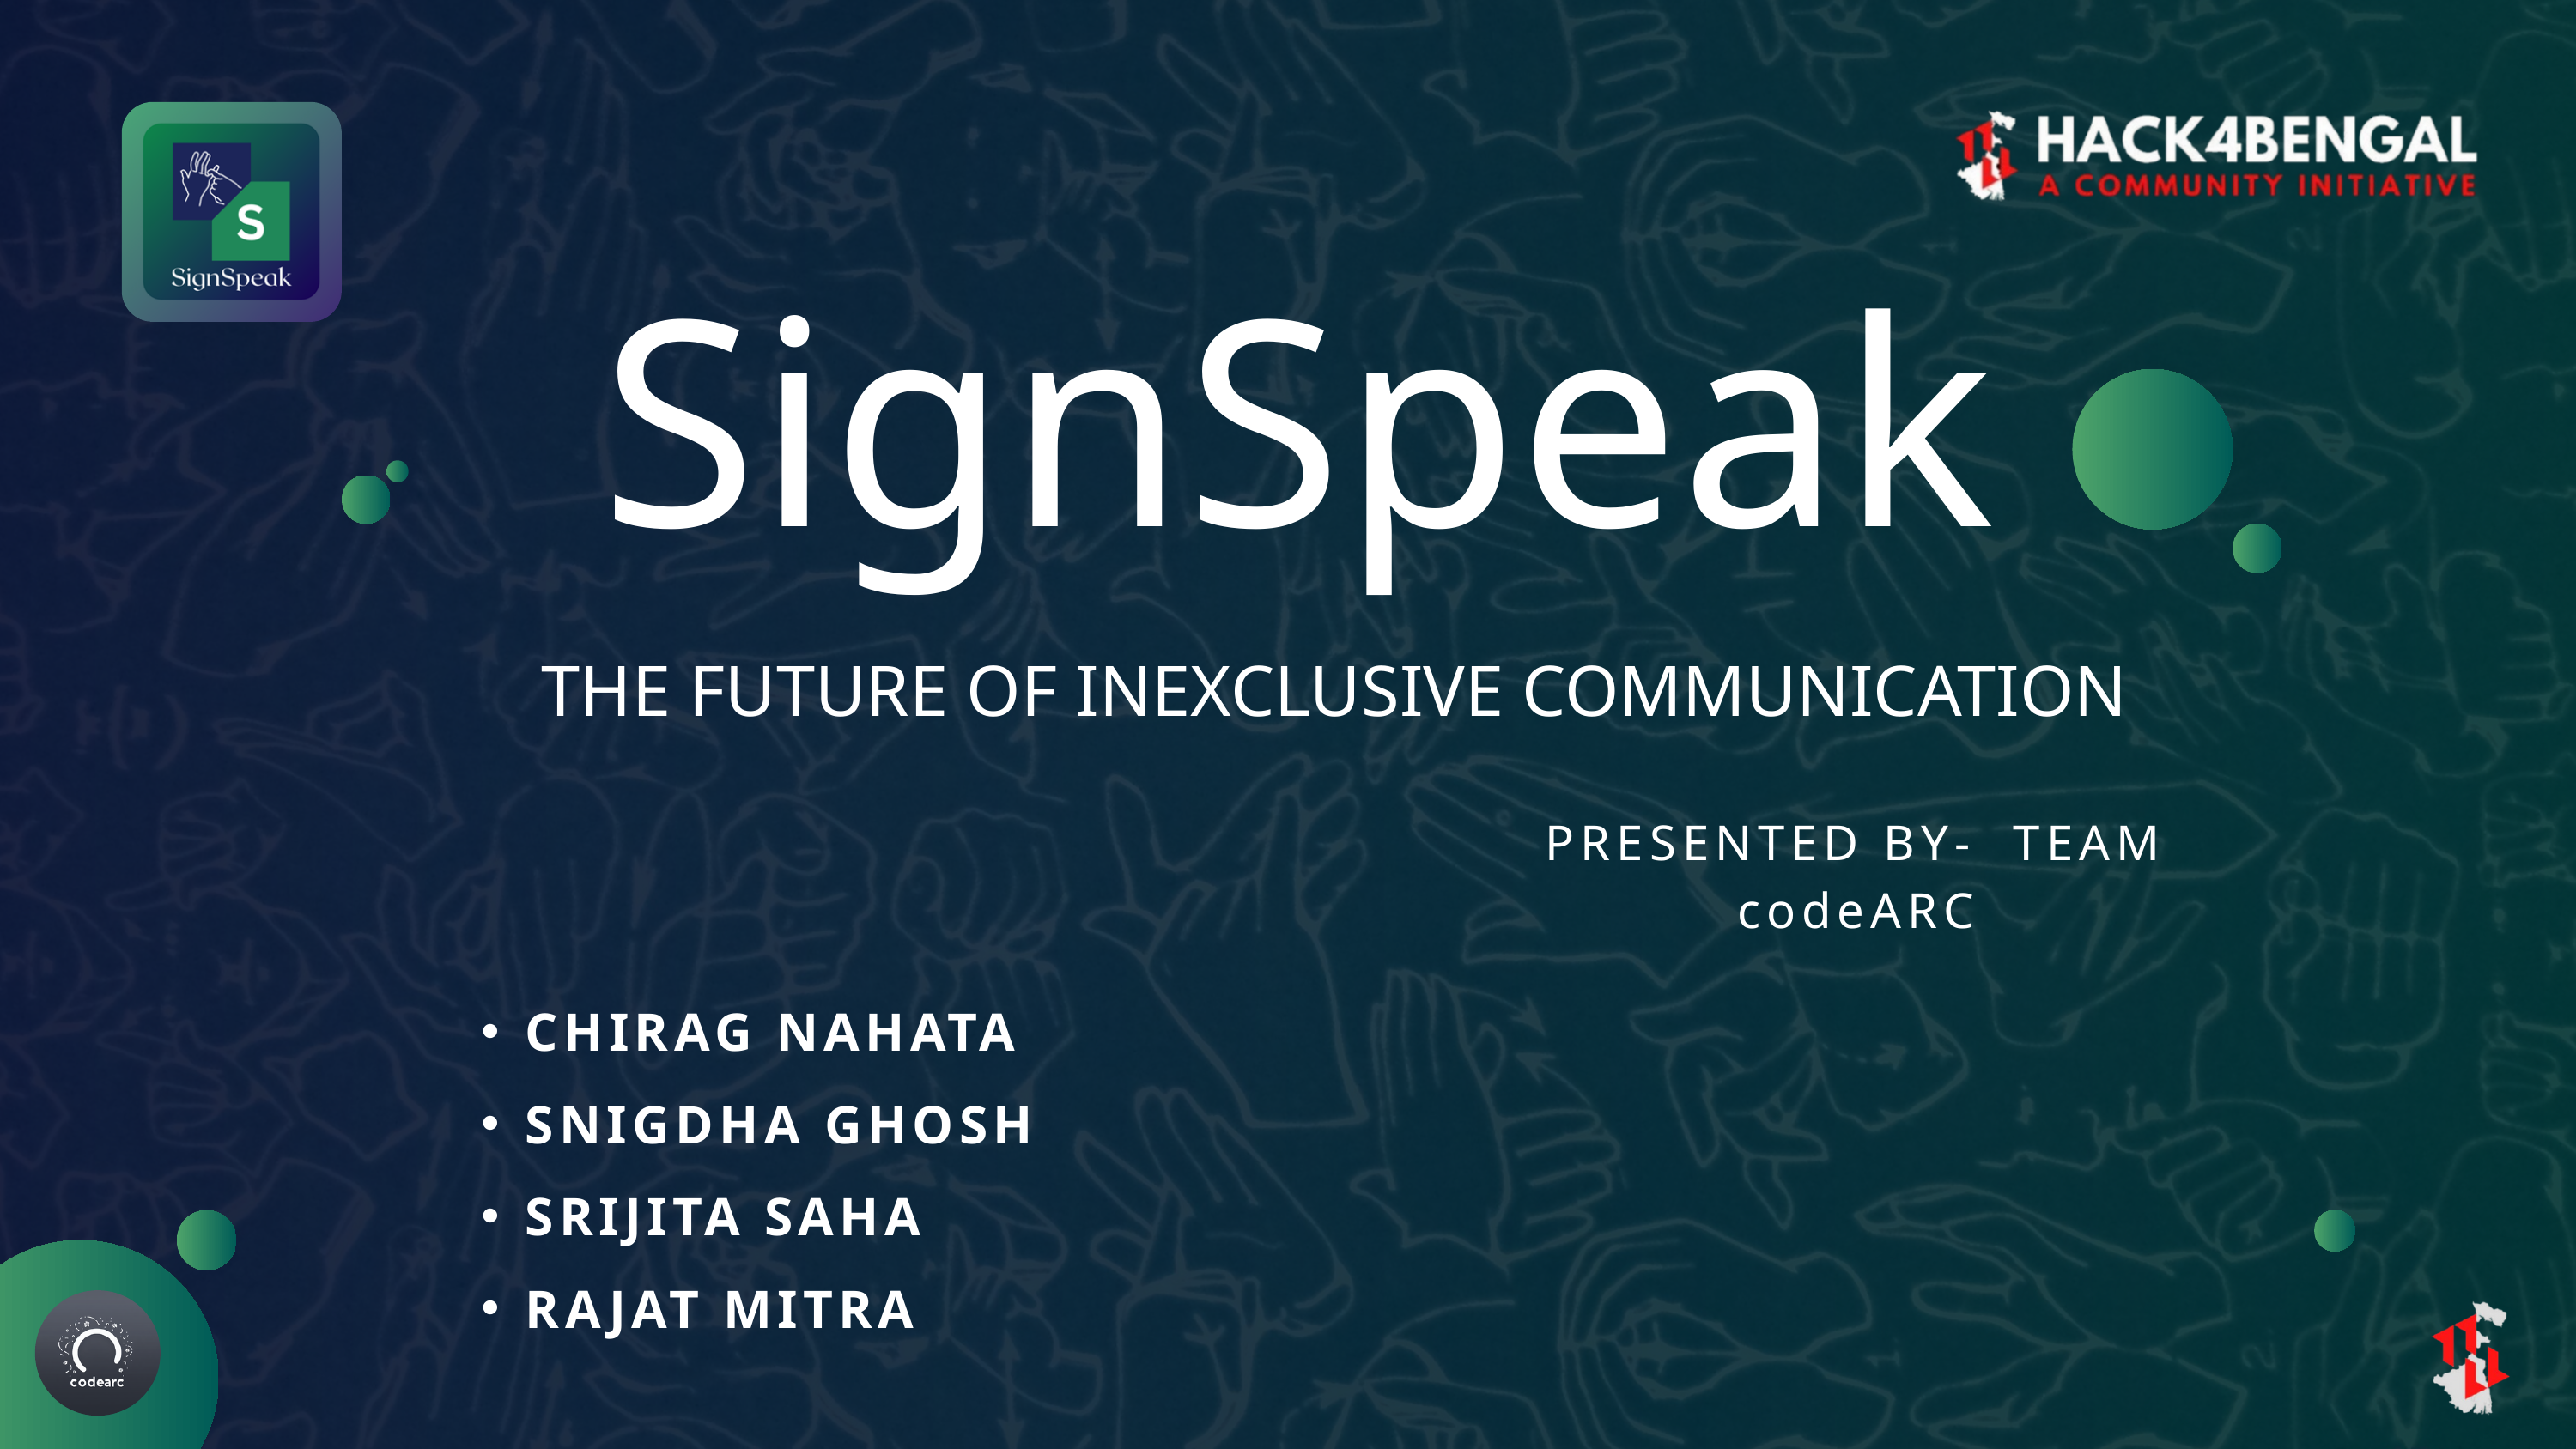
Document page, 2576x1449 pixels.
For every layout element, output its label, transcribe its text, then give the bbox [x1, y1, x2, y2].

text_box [176, 1210, 237, 1270]
text_box [2405, 1290, 2538, 1423]
text_box PRESENTED BY- TEAM codeARC [1493, 803, 2219, 938]
text_box [1821, 0, 2576, 332]
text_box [386, 460, 409, 483]
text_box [34, 1289, 161, 1416]
text_box CHIRAG NAHATA SNIGDHA GHOSH SRIJITA SAHA RAJAT MITRA [437, 969, 1068, 1339]
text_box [121, 101, 343, 323]
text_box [2072, 368, 2233, 530]
text_box [0, 0, 2576, 1449]
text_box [341, 475, 391, 524]
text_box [2232, 523, 2282, 573]
text_box THE FUTURE OF INEXCLUSIVE COMMUNICATION [437, 633, 2233, 731]
text_box SignSpeak [270, 269, 2400, 585]
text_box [2313, 1210, 2356, 1252]
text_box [0, 1240, 219, 1449]
